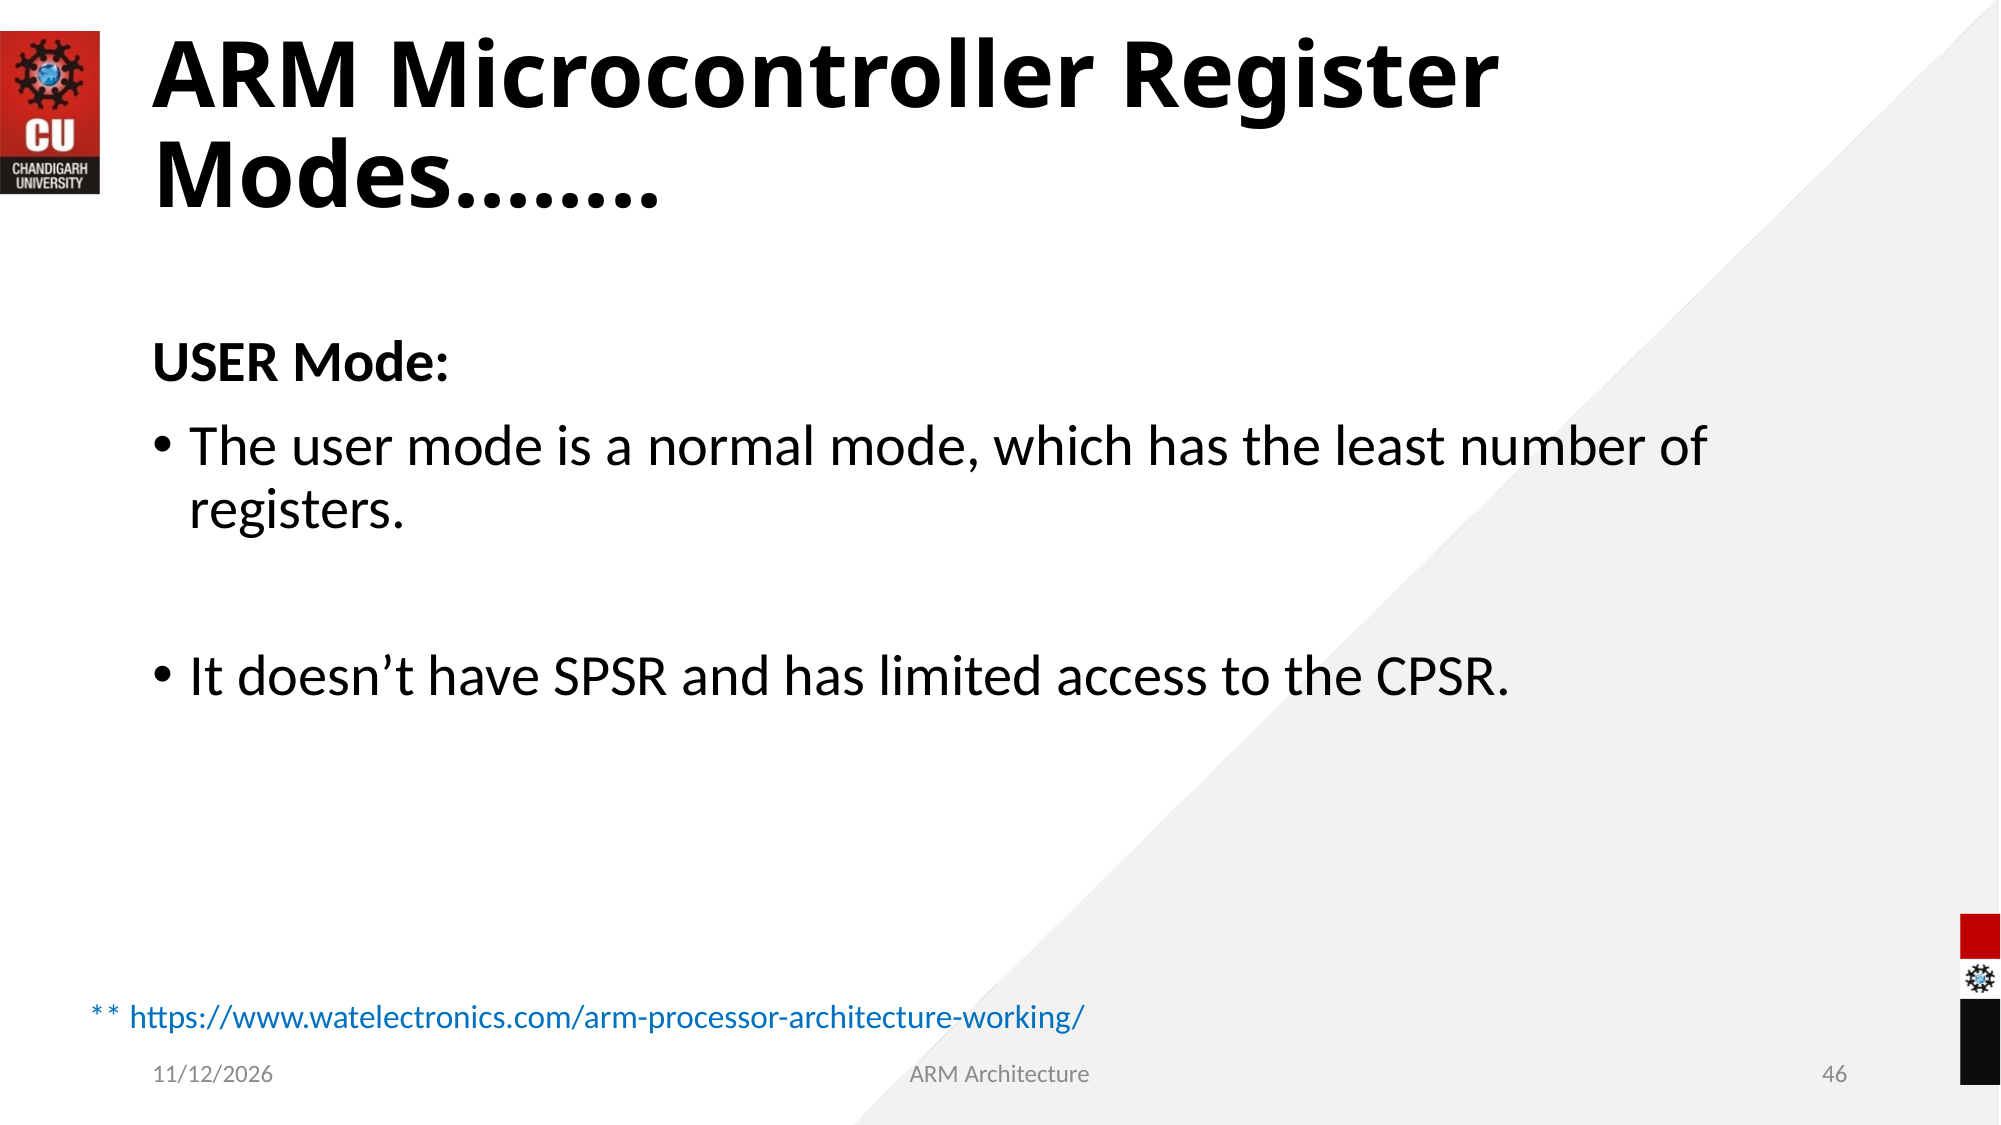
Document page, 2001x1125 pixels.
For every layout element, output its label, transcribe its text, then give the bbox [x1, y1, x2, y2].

text_box ARM Architecture [662, 1042, 1338, 1103]
text_box 05/18/2021 [137, 1042, 588, 1103]
picture [0, 0, 2001, 1125]
text_box ** https://www.watelectronics.com/arm-processor-architecture-working/ [74, 987, 1926, 1042]
text_box USER Mode: The user mode is a normal mode, which has the least number of registers. It doesn’t have SPSR and has limited access to the CPSR. [137, 324, 1863, 772]
text_box ARM Microcontroller Register Modes........ [137, 19, 1863, 237]
text_box <number> [1412, 1042, 1863, 1103]
